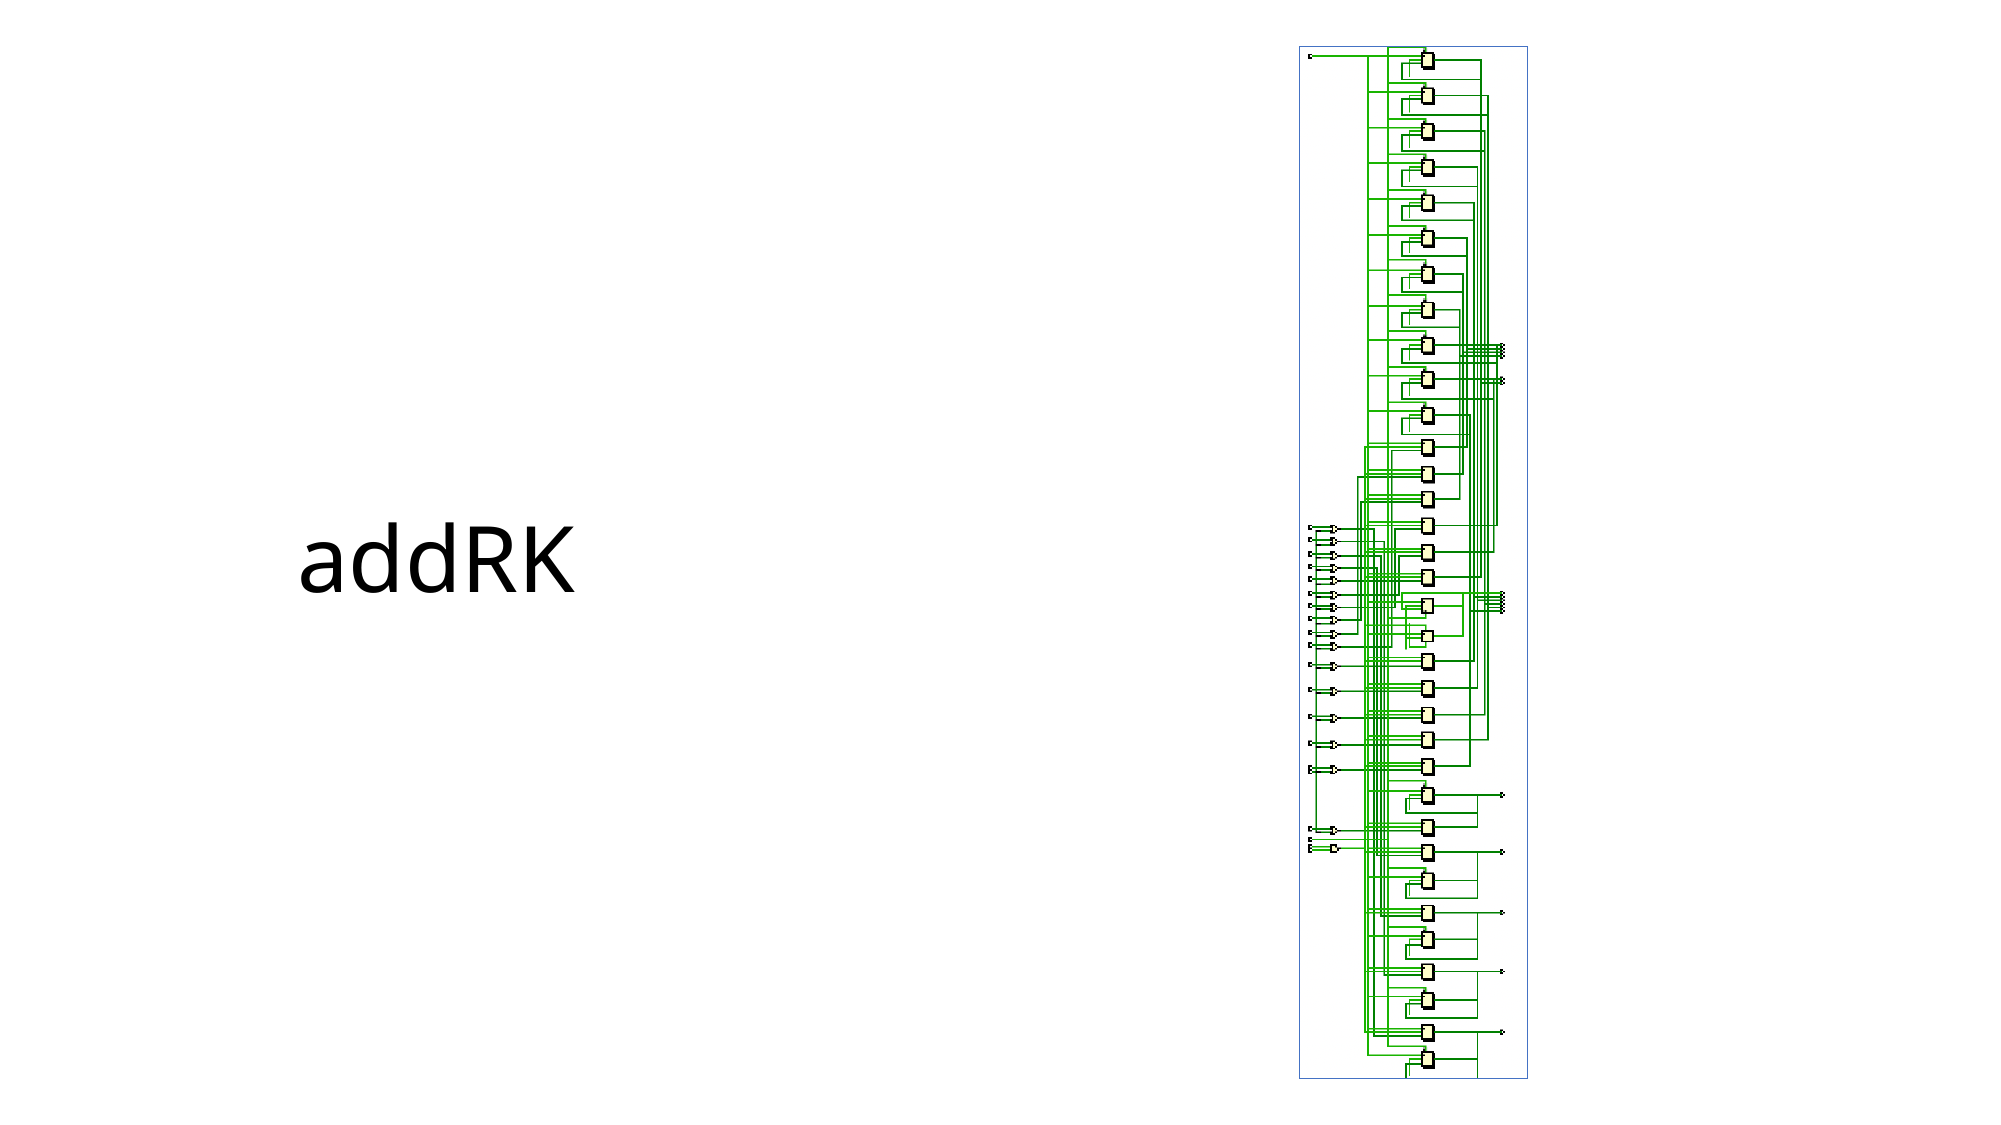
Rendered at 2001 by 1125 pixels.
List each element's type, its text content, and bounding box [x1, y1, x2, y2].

title addRK [195, 453, 678, 672]
picture [1299, 46, 1528, 1079]
